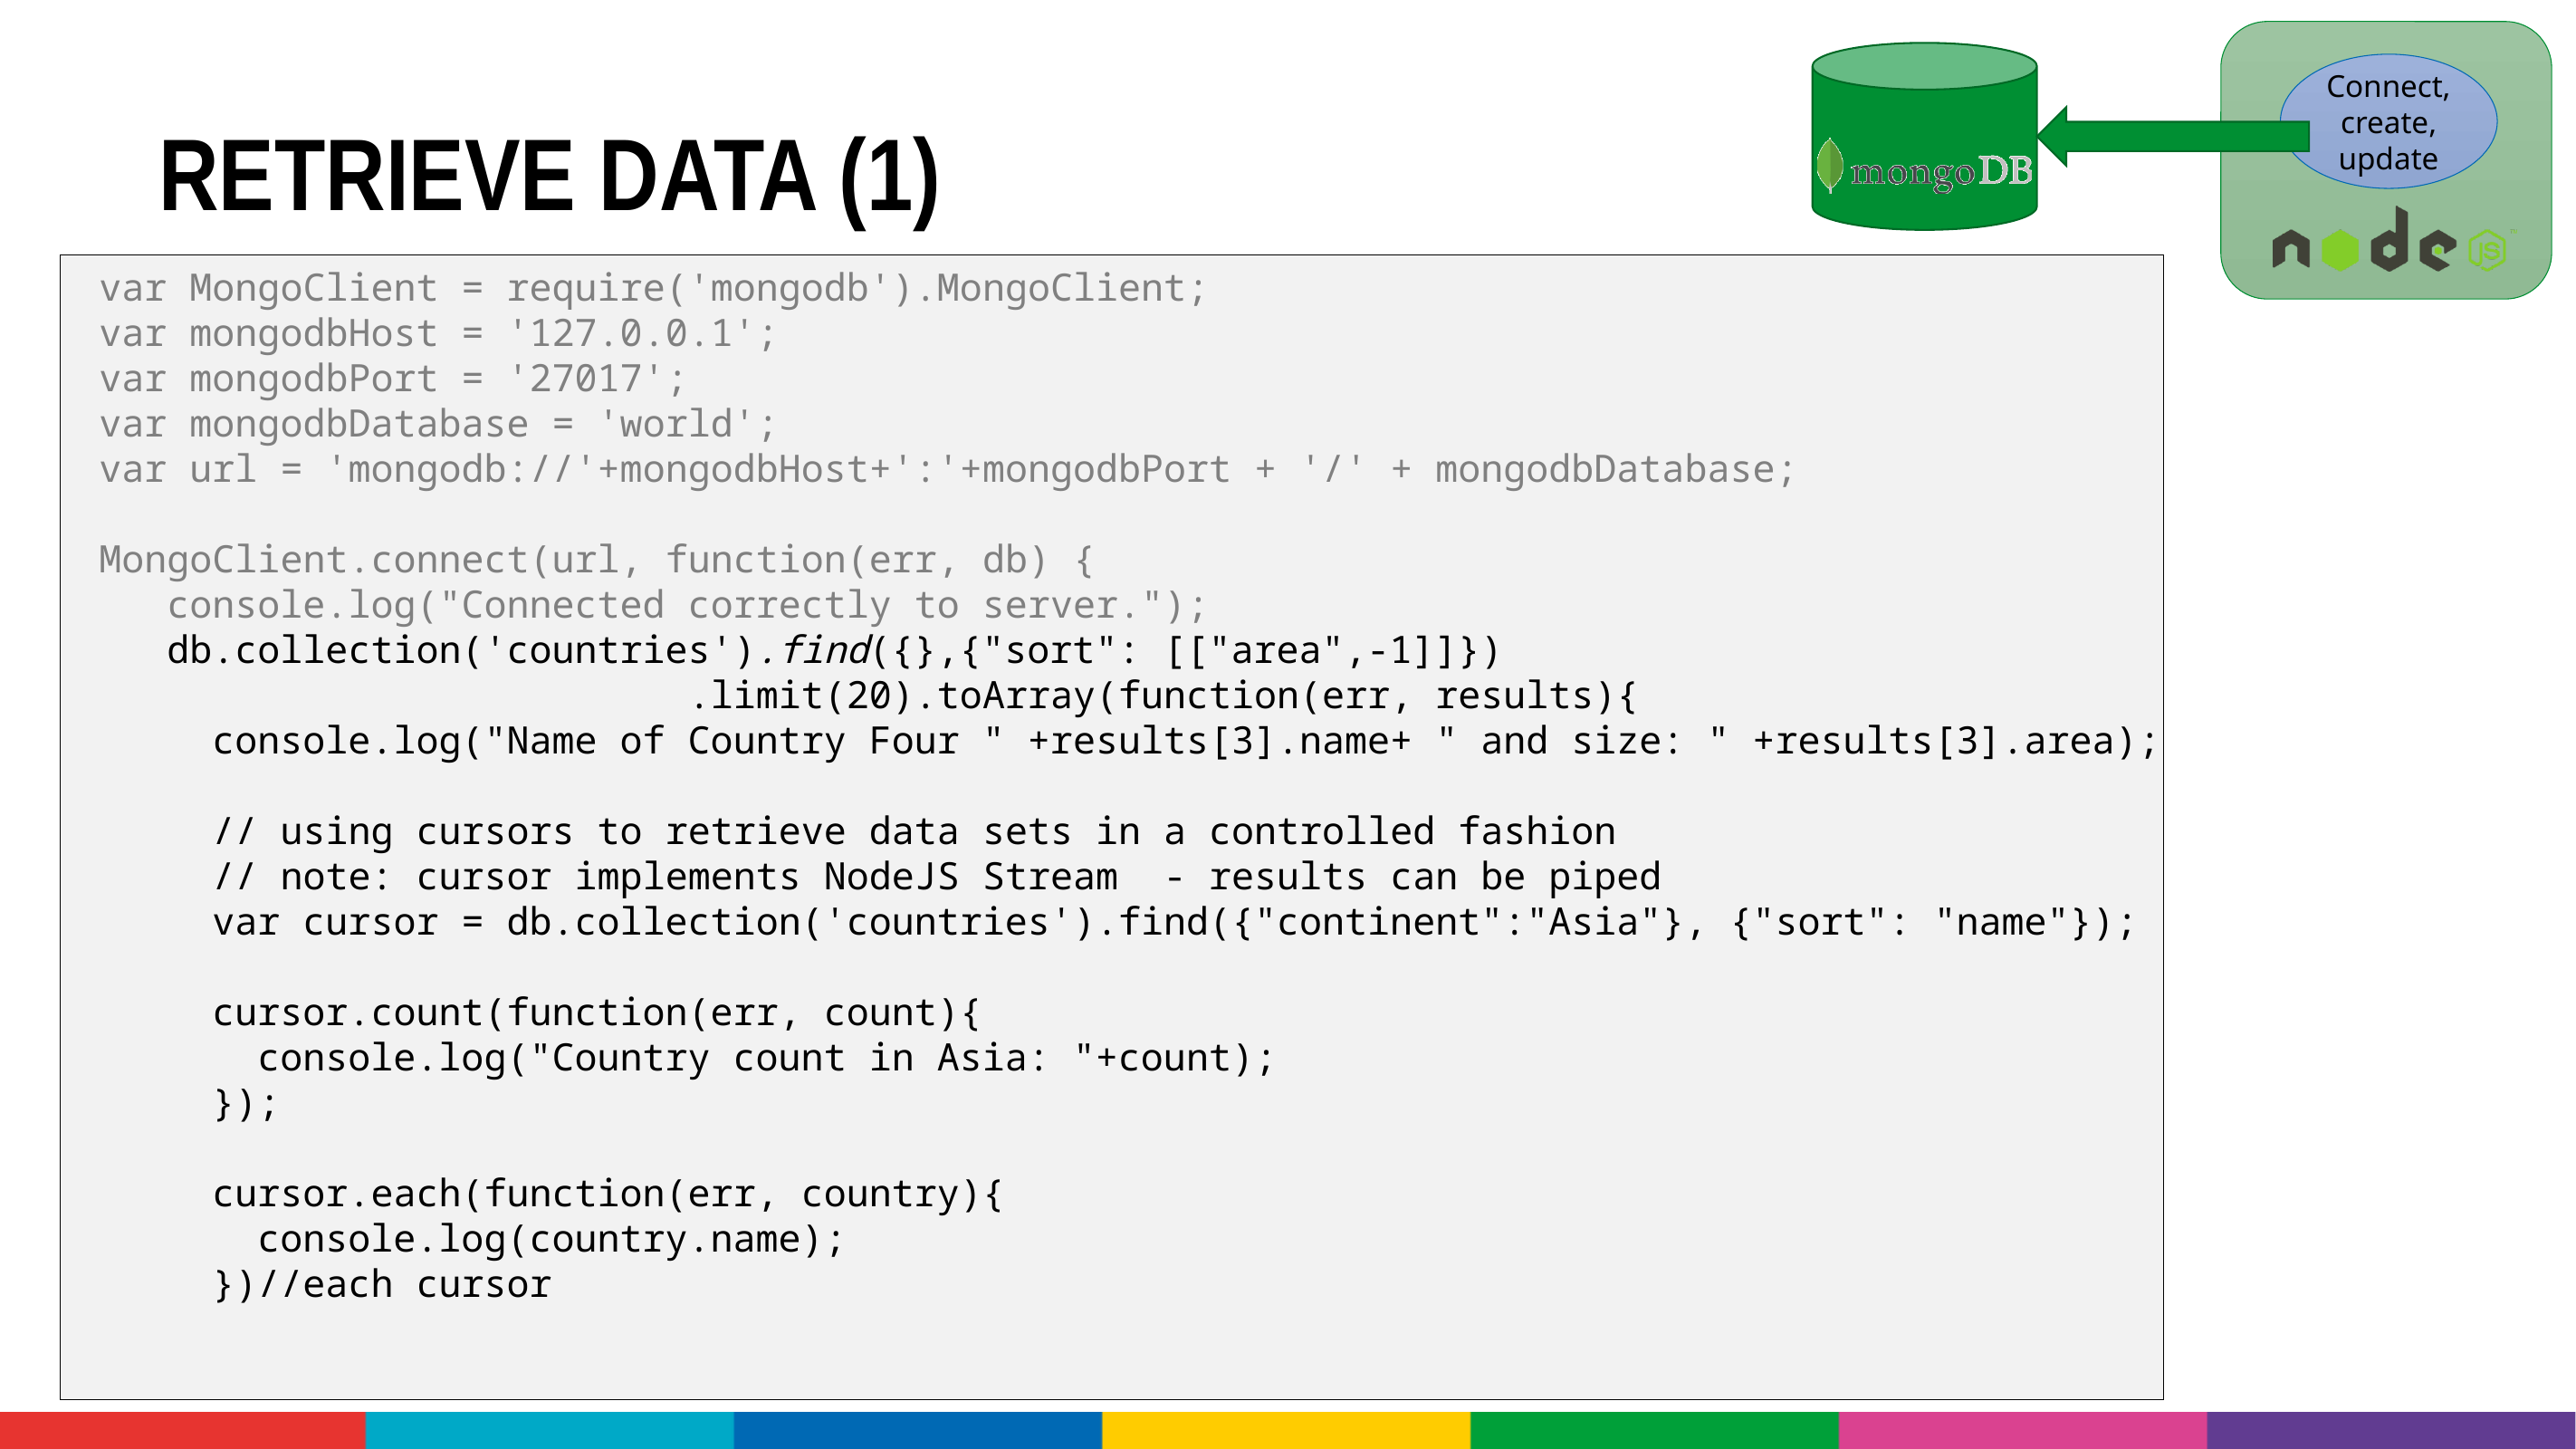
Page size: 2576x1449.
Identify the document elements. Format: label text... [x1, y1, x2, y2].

picture [1817, 138, 2032, 194]
text_box [1811, 42, 2038, 231]
text_box Connect, create, update [2280, 53, 2498, 189]
text_box [2035, 104, 2311, 168]
text_box var MongoClient = require('mongodb').MongoClient; var mongodbHost = '127.0.0.1'; var mongodbPort = '27017'; var mongodbDatabase = 'world'; var url = 'mongodb://'+mongodbHost+':'+mongodbPort + '/' + mongodbDatabase; MongoClient.connect(url, function(err, db) { console.log("Connected correctly to server."); db.collection('countries').find({},{"sort": [["area",-1]]}) .limit(20).toArray(function(err, results){ console.log("Name of Country Four " +results[3].name+ " and size: " +results[3].area); // using cursors to retrieve data sets in a controlled fashion // note: cursor implements NodeJS Stream - results can be piped var cursor = db.collection('countries').find({"continent":"Asia"}, {"sort": "name"}); cursor.count(function(err, count){ console.log("Country count in Asia: "+count); }); cursor.each(function(err, country){ console.log(country.name); })//each cursor [85, 256, 2173, 1403]
title Retrieve data (1) [145, 125, 2059, 254]
picture [2273, 206, 2517, 272]
text_box [2220, 21, 2552, 300]
picture [0, 1412, 733, 1449]
picture [735, 1412, 2576, 1449]
text_box [60, 254, 2164, 1400]
